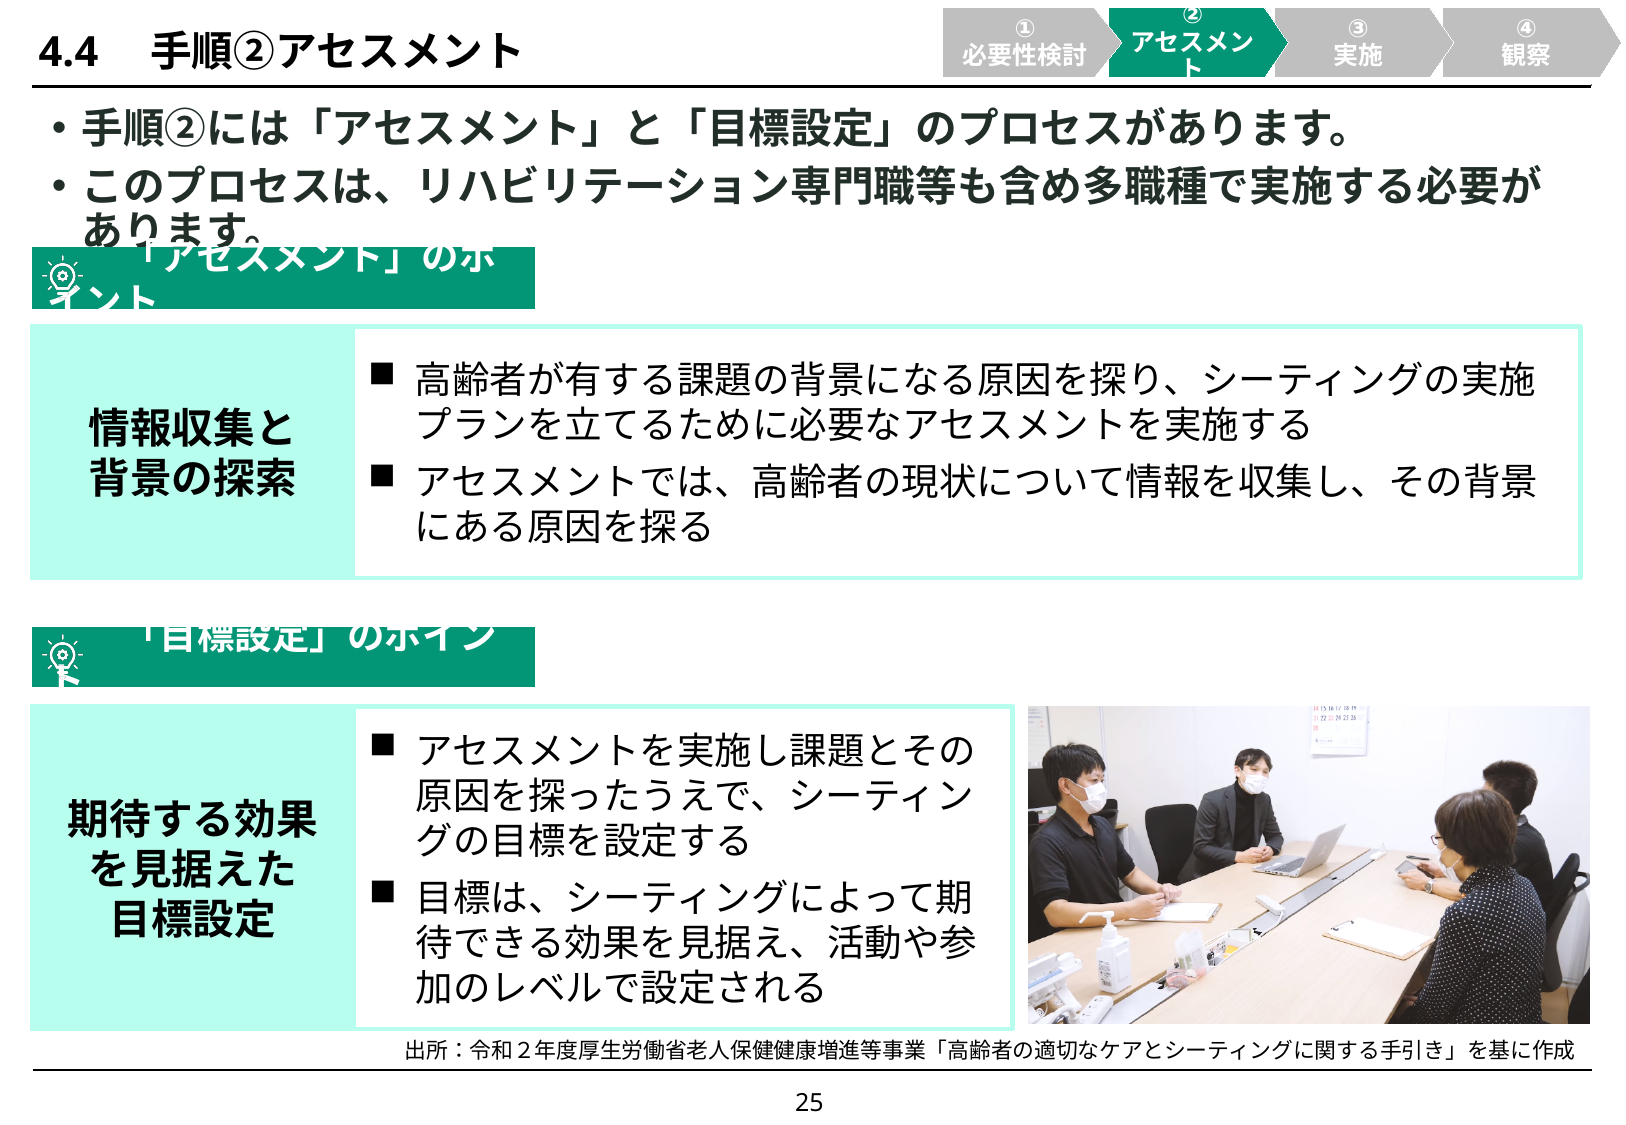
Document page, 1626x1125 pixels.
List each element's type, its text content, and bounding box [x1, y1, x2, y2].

text_box 手順②には「アセスメント」と「目標設定」のプロセスがあります。 このプロセスは、リハビリテーション専門職等も含め多職種で実施する必要があります。 [36, 99, 1597, 187]
text_box 「目標設定」のポイント [32, 627, 535, 687]
title 4.4 手順②アセスメント [32, 22, 1593, 83]
text_box 出所：令和２年度厚生労働省老人保健健康増進等事業「高齢者の適切なケアとシーティングに関する手引き」を基に作成 [233, 1028, 1592, 1070]
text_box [942, 7, 1622, 78]
text_box 期待する効果 を見据えた 目標設定 [32, 706, 353, 1030]
text_box 高齢者が有する課題の背景になる原因を探り、シーティングの実施プランを立てるために必要なアセスメントを実施する アセスメントでは、高齢者の現状について情報を収集し、その背景にある原因を探る [353, 326, 1581, 578]
picture [38, 632, 88, 682]
text_box 「アセスメント」のポイント [32, 247, 535, 309]
text_box アセスメントを実施し課題とその原因を探ったうえで、シーティングの目標を設定する 目標は、シーティングによって期待できる効果を見据え、活動や参加のレベルで設定される [353, 706, 1013, 1028]
picture [1028, 706, 1590, 1025]
picture [38, 253, 88, 303]
text_box 情報収集と 背景の探索 [32, 325, 354, 579]
